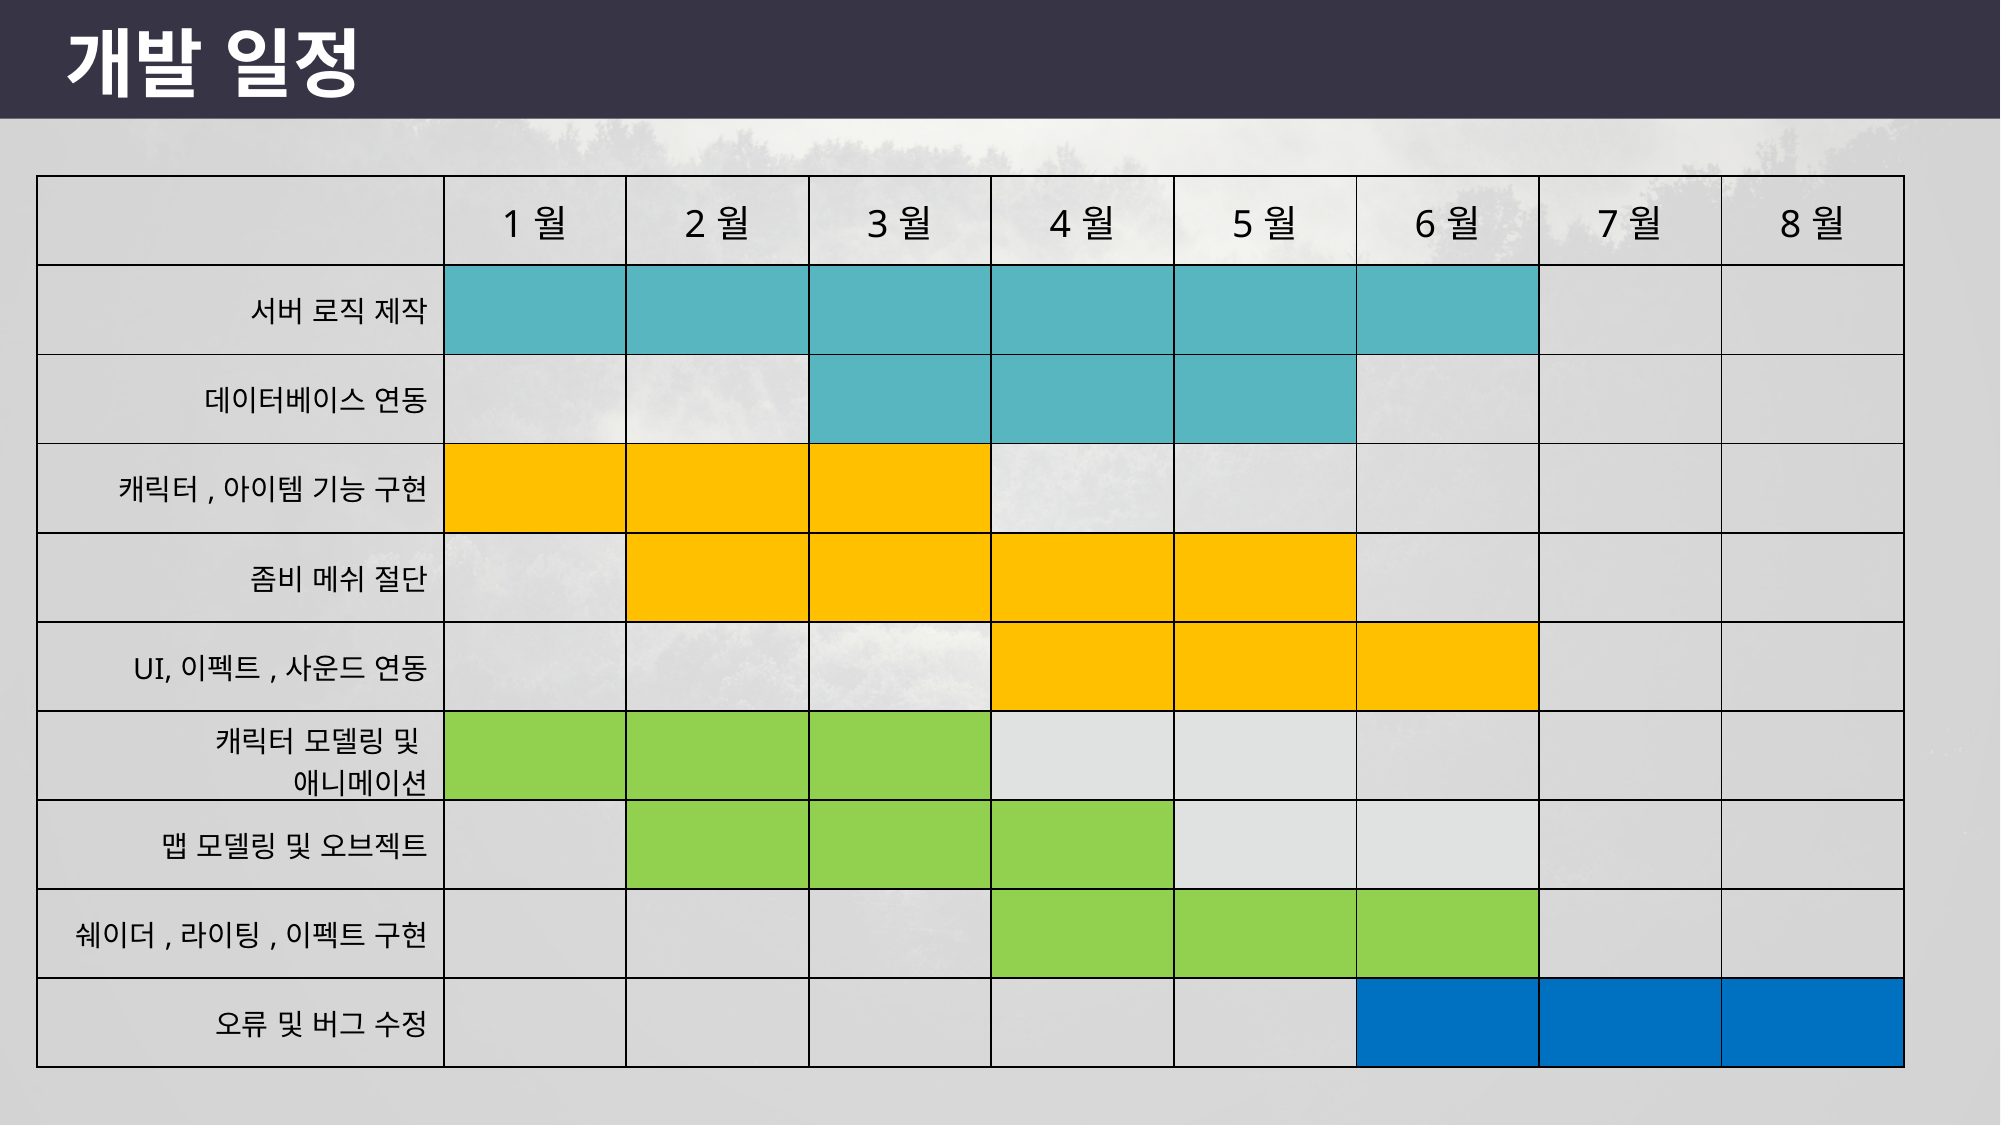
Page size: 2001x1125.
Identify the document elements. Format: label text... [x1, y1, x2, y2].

table_cell [810, 979, 990, 1066]
table_cell [1357, 890, 1538, 977]
table_header 5월 [1175, 177, 1356, 264]
table_header 1월 [445, 177, 625, 264]
table_cell [1540, 801, 1721, 888]
table_cell [445, 712, 625, 799]
table_cell UI,이펙트,사운드 연동 [38, 623, 443, 710]
table_cell [1357, 534, 1538, 621]
table_cell [1175, 801, 1356, 888]
table_cell [1357, 979, 1538, 1066]
table_cell [627, 444, 808, 532]
table_cell [1175, 712, 1356, 799]
table_cell 캐릭터 모델링 및 애니메이션 [38, 712, 443, 799]
table_cell 좀비 메쉬 절단 [38, 534, 443, 621]
table_cell [627, 712, 808, 799]
table_cell [1722, 979, 1903, 1060]
slide_number 24 [1550, 1060, 2000, 1121]
table_cell [1175, 979, 1356, 1066]
table_cell [627, 355, 808, 443]
table_cell [1722, 890, 1903, 977]
table_cell [810, 266, 990, 354]
table_cell [1722, 444, 1903, 532]
table_cell [627, 979, 808, 1066]
table_cell [1357, 801, 1538, 888]
table_cell [1357, 266, 1538, 354]
table_cell [627, 801, 808, 888]
table_cell [1540, 266, 1721, 354]
table_cell [1175, 623, 1356, 710]
table_cell [810, 801, 990, 888]
table_cell [1175, 444, 1356, 532]
table_cell [1540, 712, 1721, 799]
table_cell [1722, 712, 1903, 799]
table_cell [810, 712, 990, 799]
table_cell 데이터베이스 연동 [38, 355, 443, 443]
table_header 7월 [1540, 177, 1721, 264]
table_cell [1722, 534, 1903, 621]
table_cell [810, 534, 990, 621]
table_cell 서버 로직 제작 [38, 266, 443, 354]
table_cell [992, 444, 1173, 532]
table_cell 맵 모델링 및 오브젝트 [38, 801, 443, 888]
table_cell [445, 534, 625, 621]
table_cell [992, 623, 1173, 710]
table_cell [445, 801, 625, 888]
table_cell [445, 266, 625, 354]
table_cell [992, 534, 1173, 621]
table_cell [445, 355, 625, 443]
table_cell [445, 444, 625, 532]
table_cell [810, 623, 990, 710]
table_header [38, 177, 443, 264]
table_cell [445, 890, 625, 977]
table_cell [627, 623, 808, 710]
table_cell [1540, 355, 1721, 443]
table_cell [810, 890, 990, 977]
table_cell [992, 266, 1173, 354]
table_cell [1722, 355, 1903, 443]
table_cell [1540, 444, 1721, 532]
table_header 8월 [1722, 177, 1903, 264]
table_cell [810, 444, 990, 532]
table_cell [1175, 266, 1356, 354]
table_cell [1540, 534, 1721, 621]
table_cell [1540, 623, 1721, 710]
table_cell [810, 355, 990, 443]
table_cell [992, 890, 1173, 977]
table_cell 오류 및 버그 수정 [38, 979, 443, 1066]
table_cell [1175, 890, 1356, 977]
table_cell [1357, 712, 1538, 799]
table_header 6월 [1357, 177, 1538, 264]
table_cell [1722, 623, 1903, 710]
table_cell [445, 623, 625, 710]
picture [0, 0, 2001, 1125]
table_header 3월 [810, 177, 990, 264]
table_cell [445, 979, 625, 1066]
table_cell [1357, 355, 1538, 443]
table_cell [992, 355, 1173, 443]
table_cell [1357, 444, 1538, 532]
table_cell 쉐이더,라이팅,이펙트 구현 [38, 890, 443, 977]
text_box [0, 0, 2000, 120]
table_cell [1722, 266, 1903, 354]
table_cell [1175, 355, 1356, 443]
table_cell [627, 266, 808, 354]
table_cell 캐릭터,아이템 기능 구현 [38, 444, 443, 532]
table_cell [1540, 979, 1721, 1066]
table_cell [1357, 623, 1538, 710]
table_header 4월 [992, 177, 1173, 264]
table_header 2월 [627, 177, 808, 264]
table_cell [992, 801, 1173, 888]
table_cell [627, 534, 808, 621]
table_cell [1540, 890, 1721, 977]
table_cell [1722, 801, 1903, 888]
text_box 개발 일정 [51, 9, 378, 114]
table_cell [992, 712, 1173, 799]
table_cell [1175, 534, 1356, 621]
table_cell [992, 979, 1173, 1066]
table_cell [627, 890, 808, 977]
